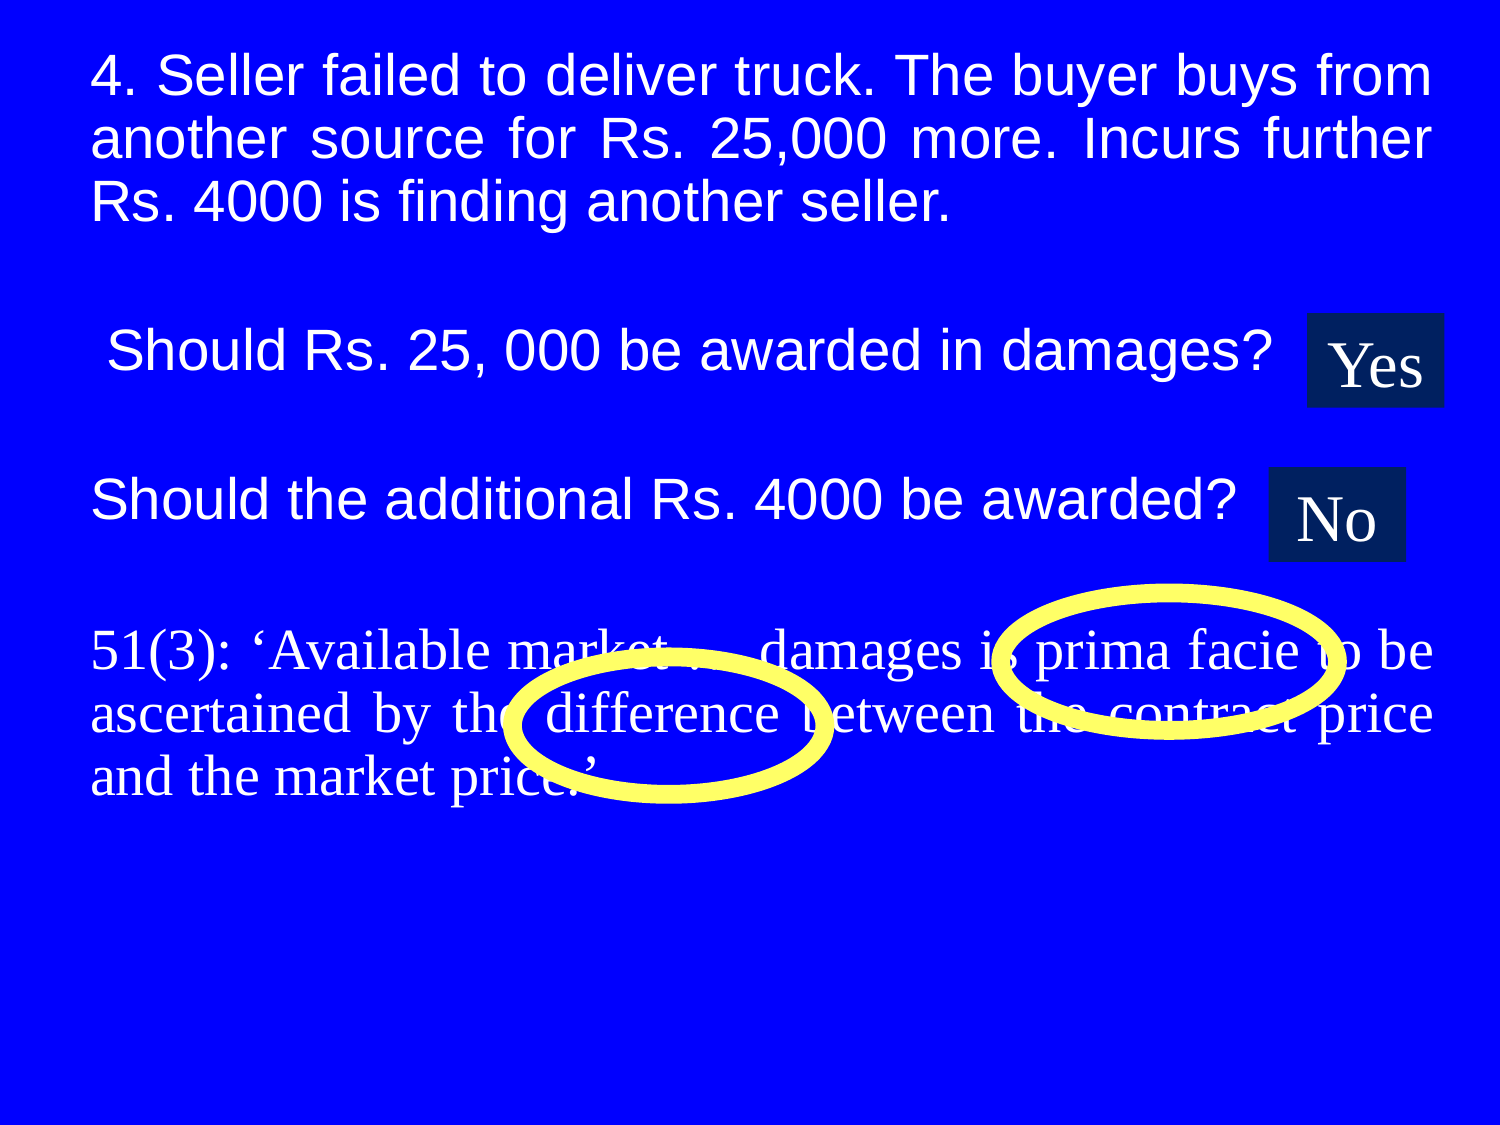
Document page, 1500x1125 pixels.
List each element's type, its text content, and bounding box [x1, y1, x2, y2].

text_box [510, 654, 828, 797]
text_box [998, 590, 1340, 733]
subtitle 4. Seller failed to deliver truck. The buyer buys from another source for Rs. 25,000 more. Incurs further Rs. 4000 is finding another seller. Should Rs. 25, 000 be awarded in damages? Should the additional Rs. 4000 be awarded? 51(3): ‘Available market … damages is prima facie to be ascertained by the difference between the contract price and the market price.’ [75, 37, 1450, 1088]
text_box No [1268, 467, 1407, 562]
text_box Yes [1307, 313, 1445, 408]
